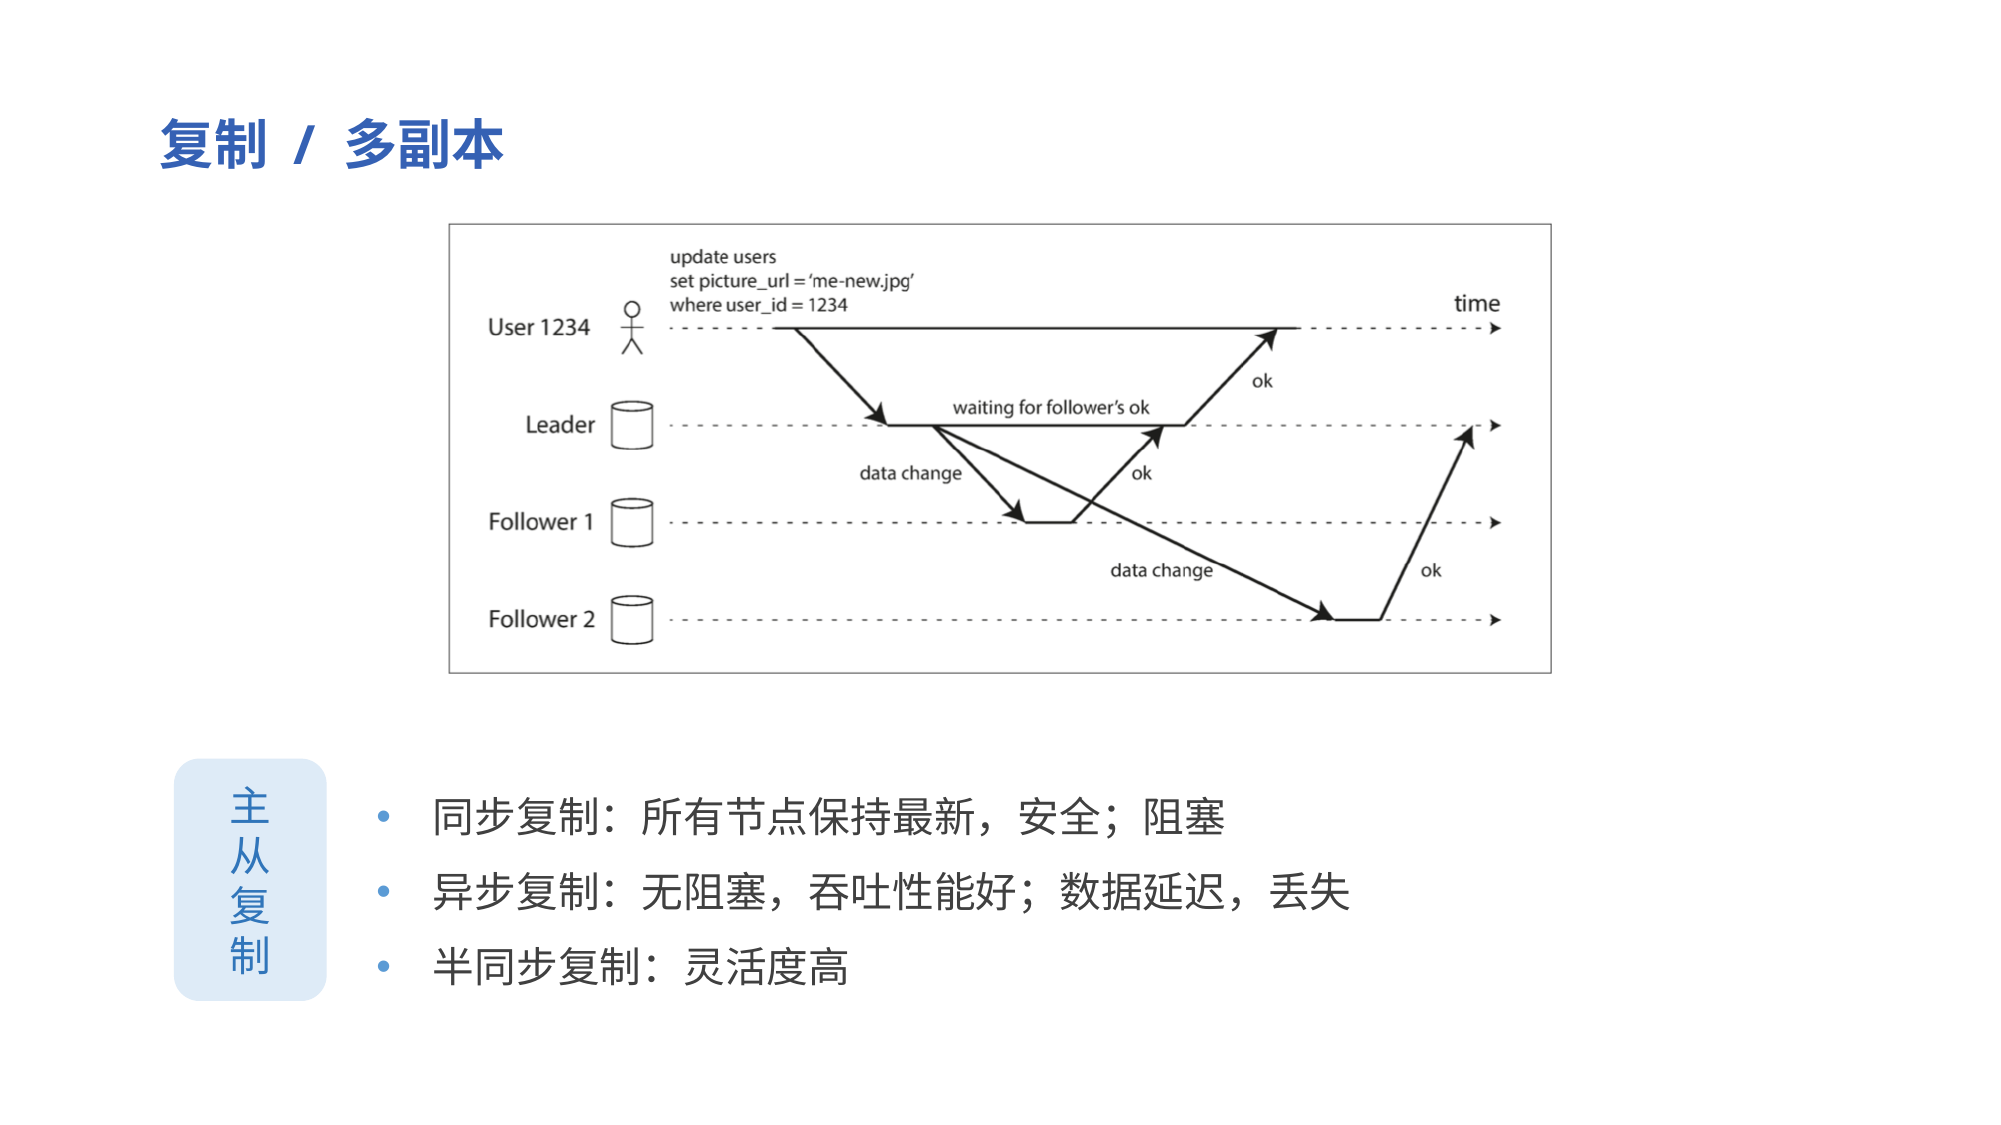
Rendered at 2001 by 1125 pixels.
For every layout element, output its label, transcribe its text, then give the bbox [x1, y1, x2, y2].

text_box 同步复制：所有节点保持最新，安全；阻塞 异步复制：无阻塞，吞吐性能好；数据延迟，丢失 半同步复制：灵活度高 [361, 758, 1704, 999]
picture [445, 222, 1555, 678]
text_box 复制 / 多副本 [145, 102, 1882, 183]
text_box 主 从 复 制 [172, 757, 328, 1003]
